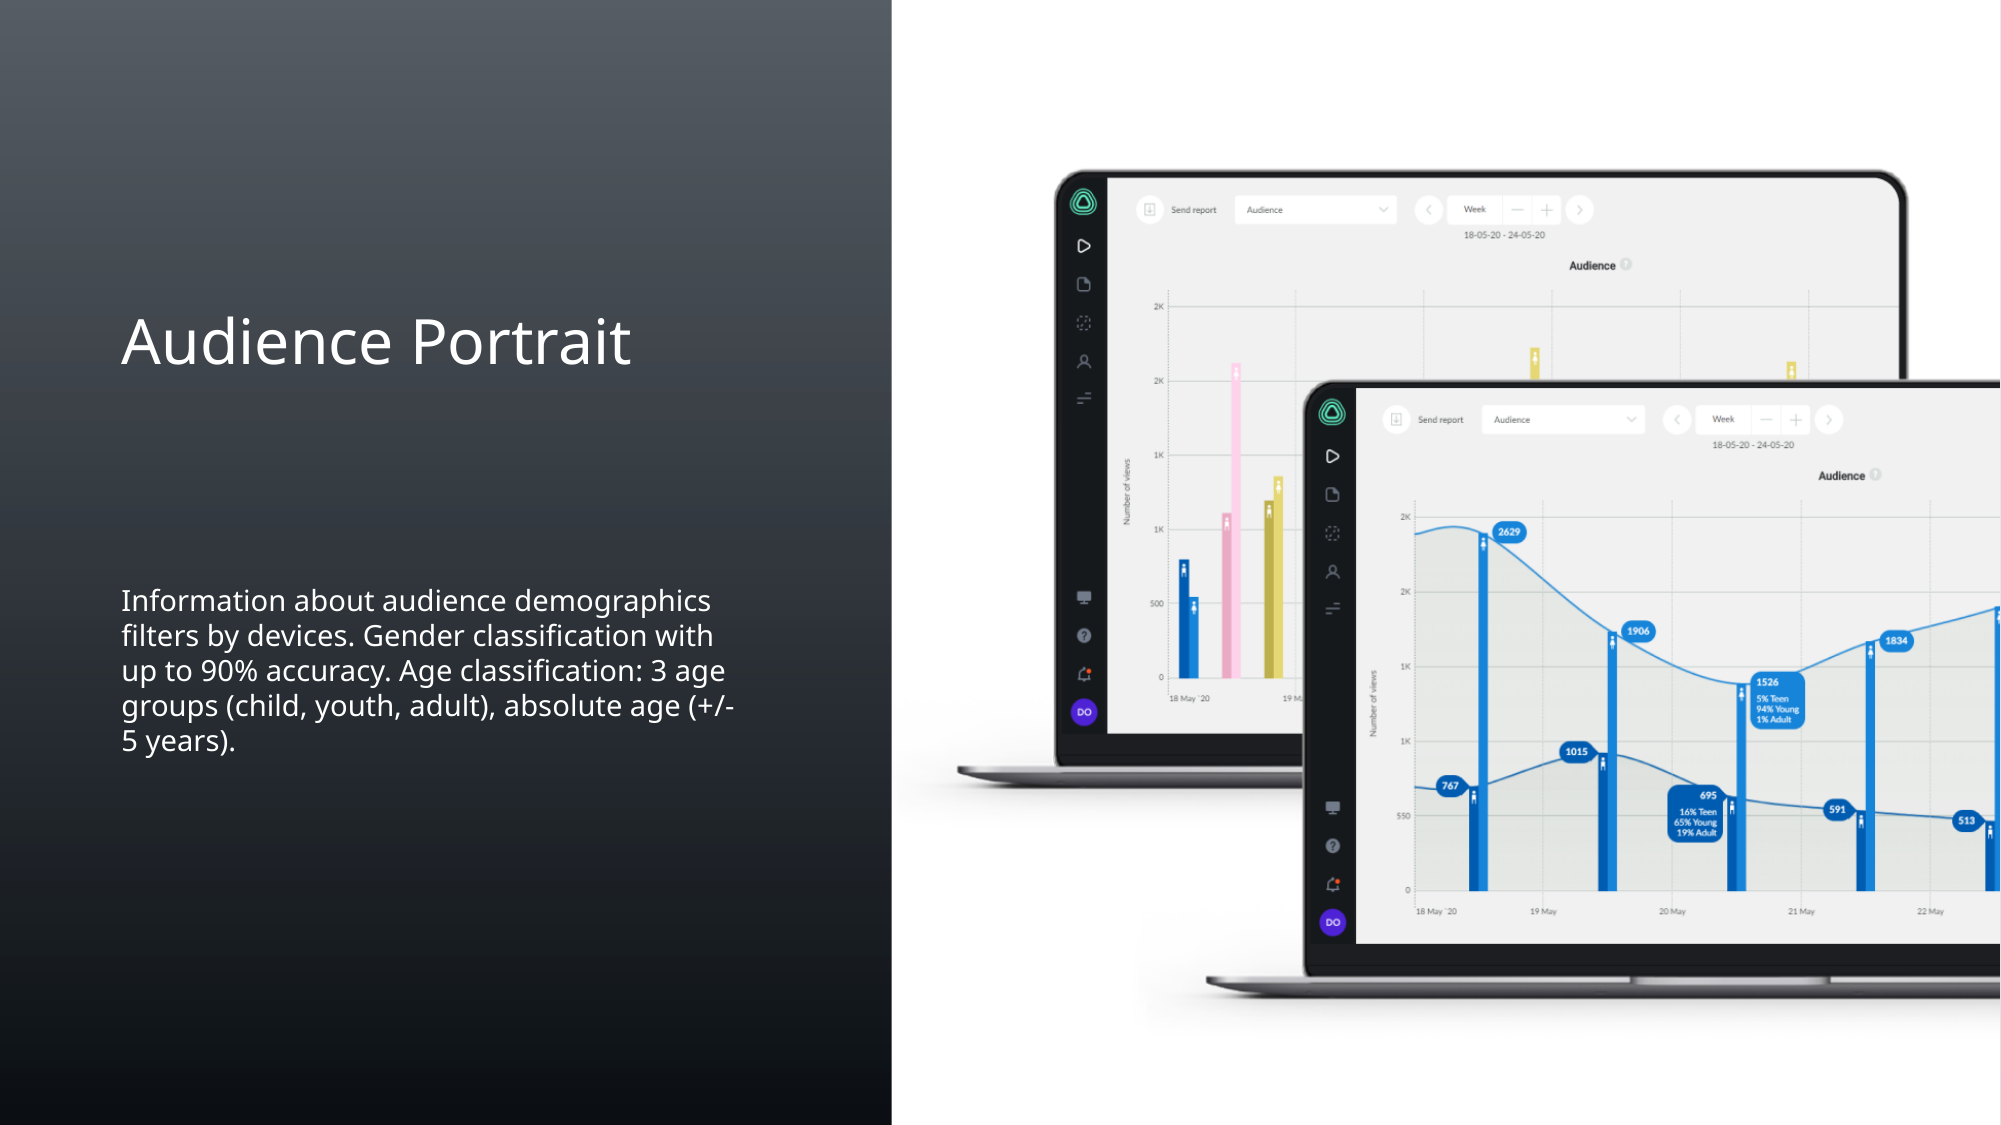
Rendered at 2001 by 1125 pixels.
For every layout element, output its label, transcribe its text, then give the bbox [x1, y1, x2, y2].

list Audience Portrait [106, 254, 886, 434]
text_box Information about audience demographics filters by devices. Gender classification with up to 90% accuracy. Age classification: 3 age groups (child, youth, adult), absolute age (+/- 5 years). [106, 574, 752, 765]
picture [891, 0, 2000, 1125]
